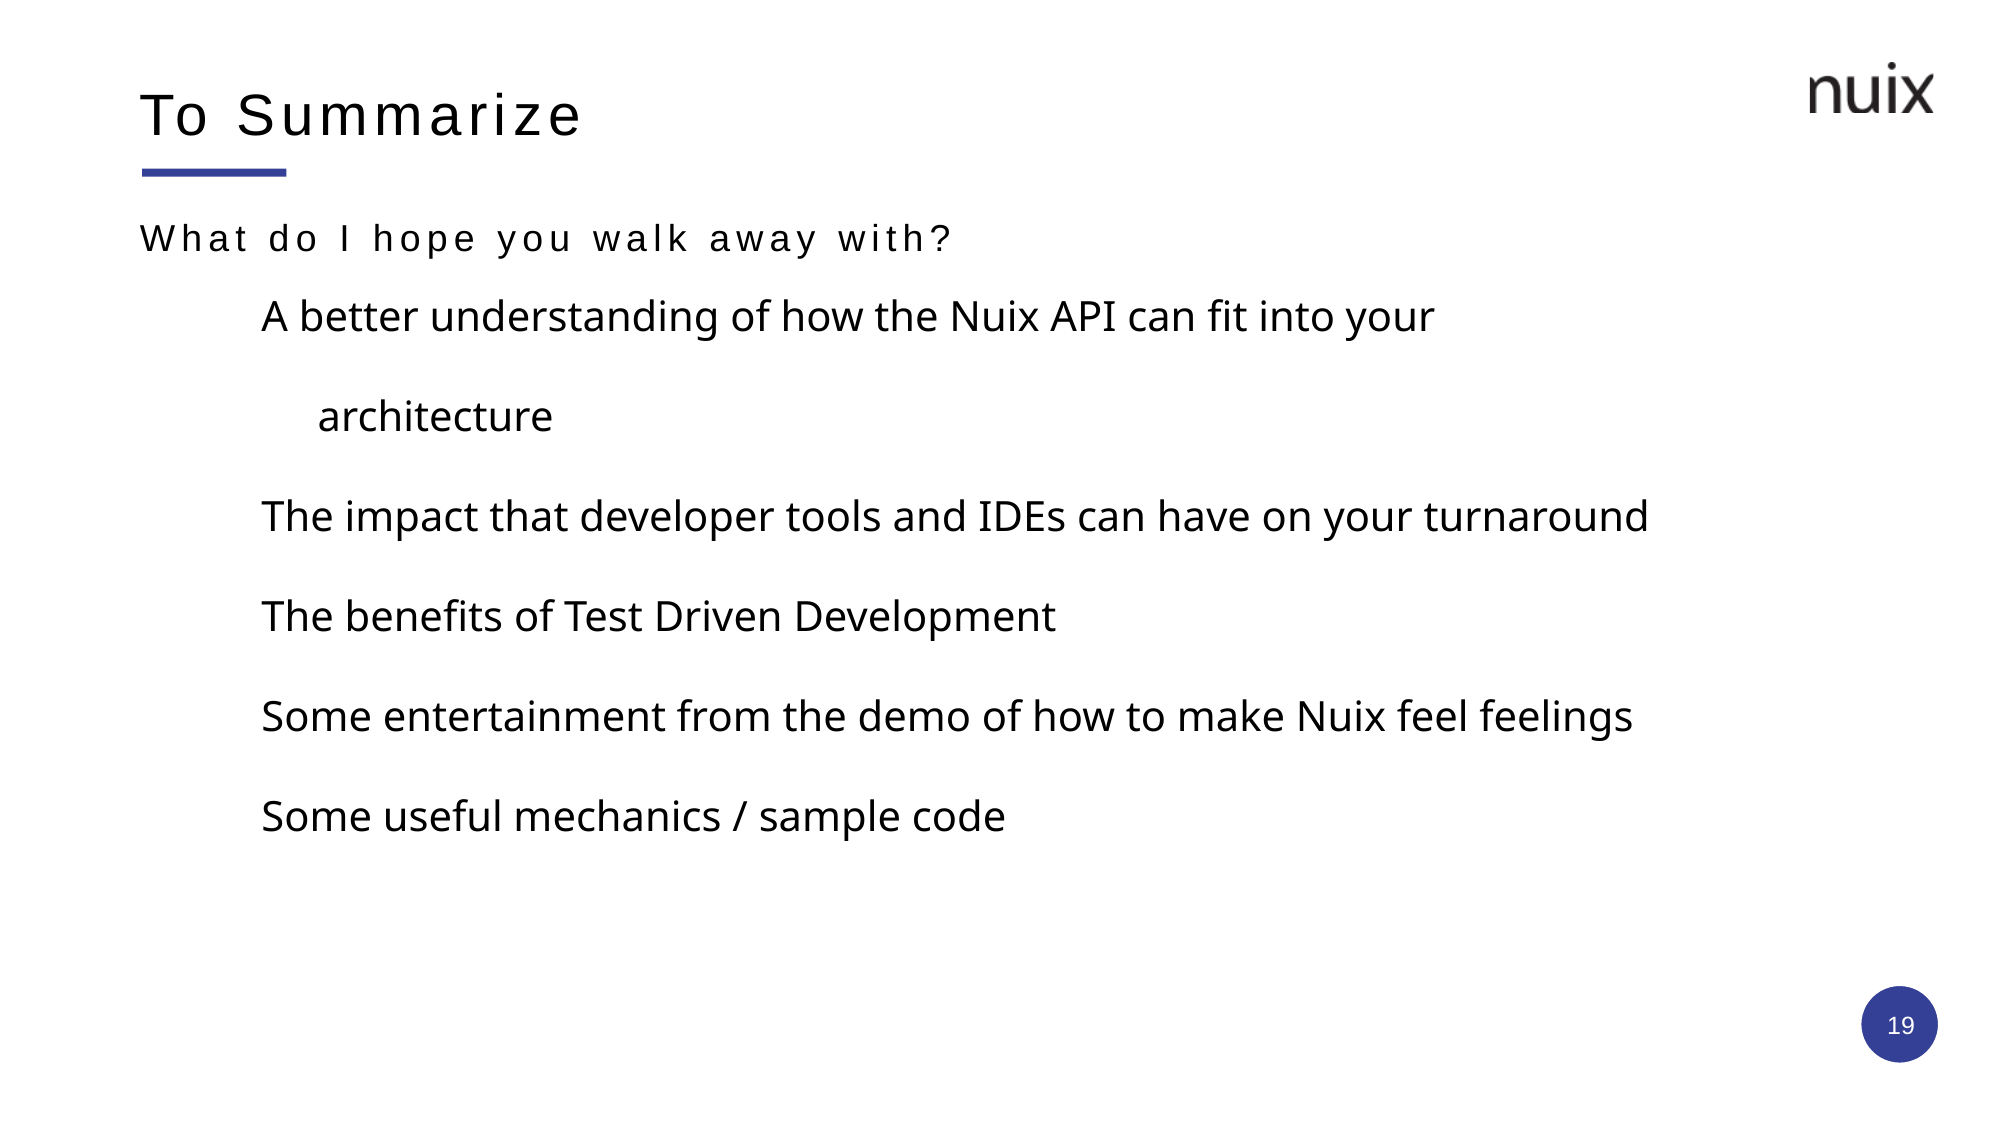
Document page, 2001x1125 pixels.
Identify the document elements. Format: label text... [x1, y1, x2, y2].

list What do I hope you walk away with? [125, 206, 1773, 272]
list A better understanding of how the Nuix API can fit into your architecture The impact that developer tools and IDEs can have on your turnaround The benefits of Test Driven Development Some entertainment from the demo of how to make Nuix feel feelings Some useful mechanics / sample code [209, 307, 1689, 966]
title To Summarize [125, 69, 1773, 206]
